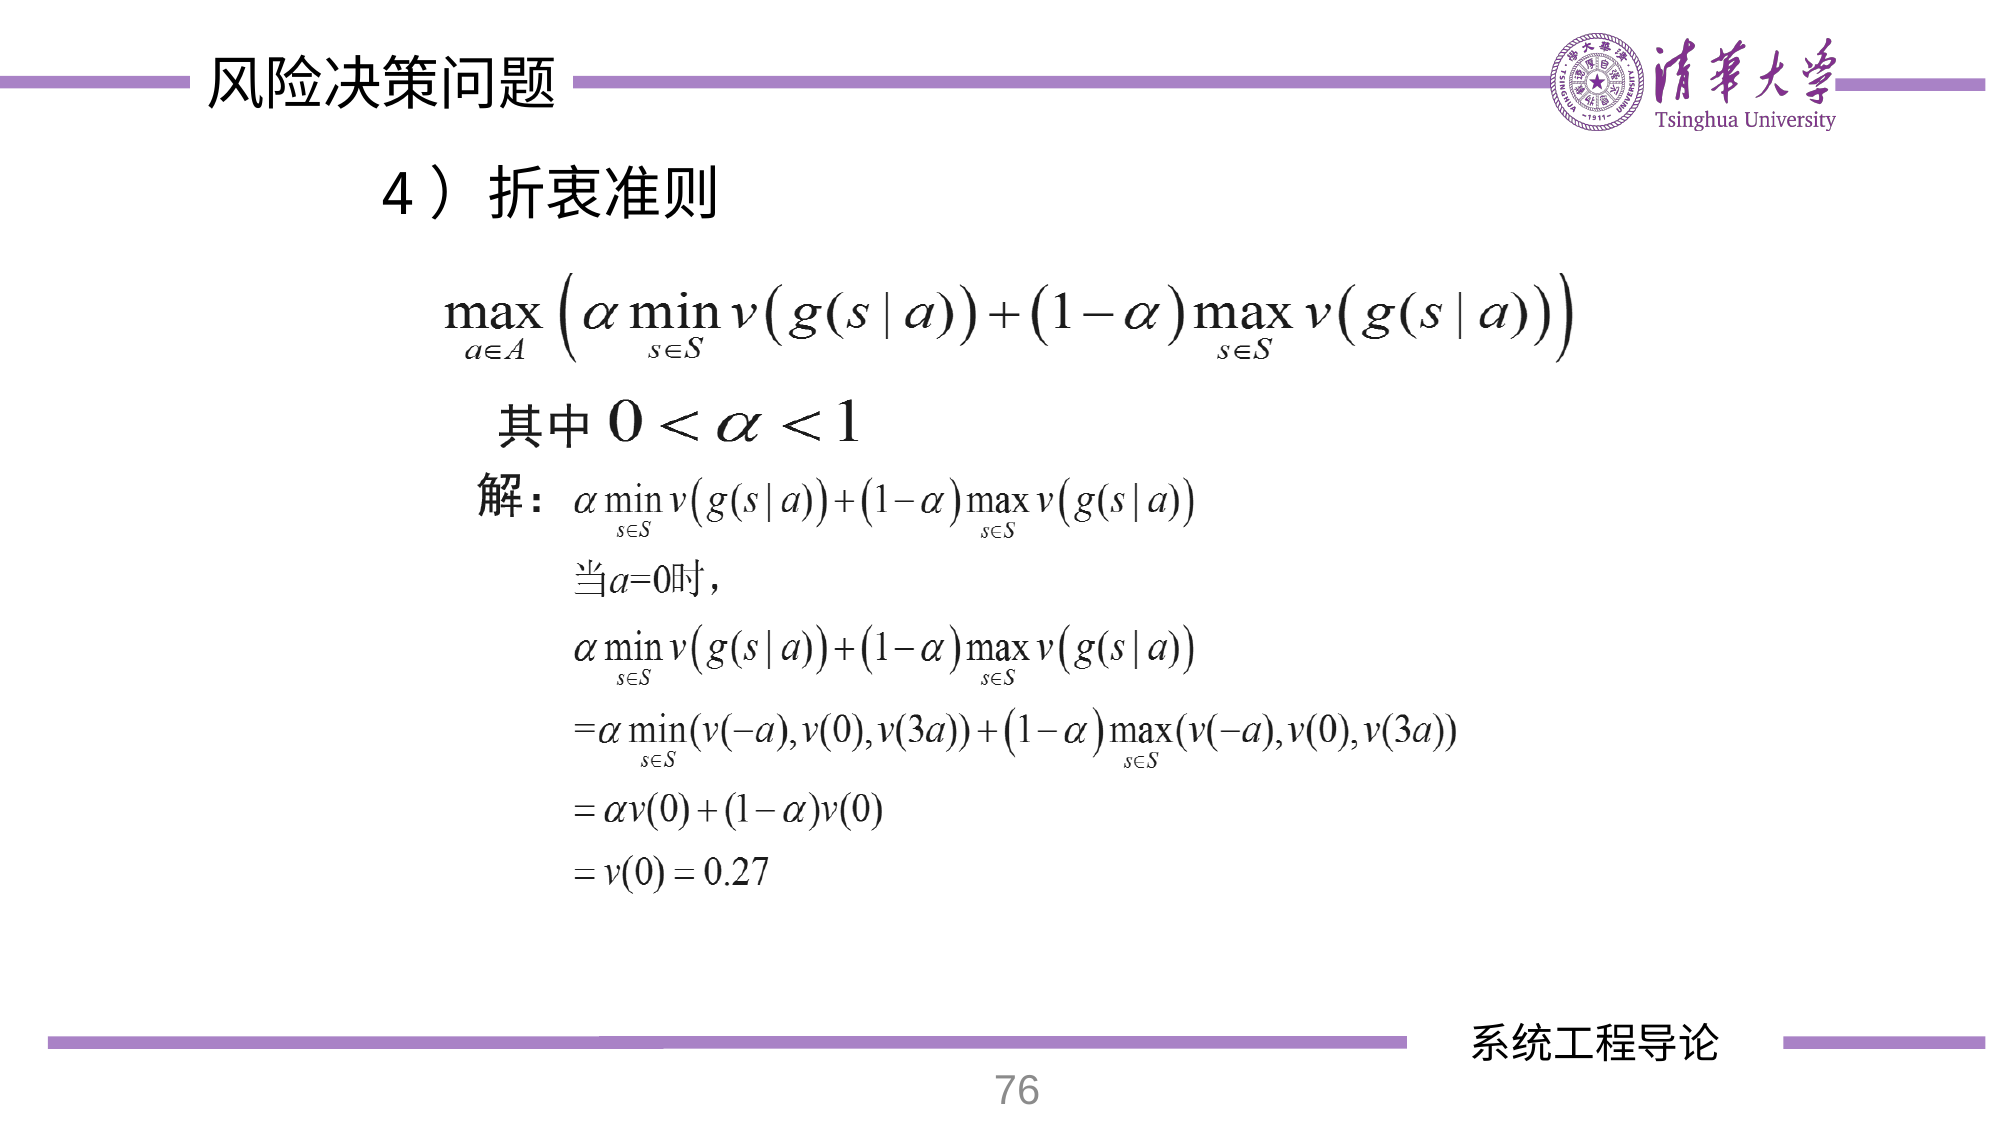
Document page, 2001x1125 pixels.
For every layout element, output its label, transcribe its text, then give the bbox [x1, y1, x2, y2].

text_box 4）折衷准则 [365, 149, 736, 234]
picture [1550, 33, 1644, 131]
picture [1655, 38, 1836, 131]
picture [421, 273, 1579, 902]
